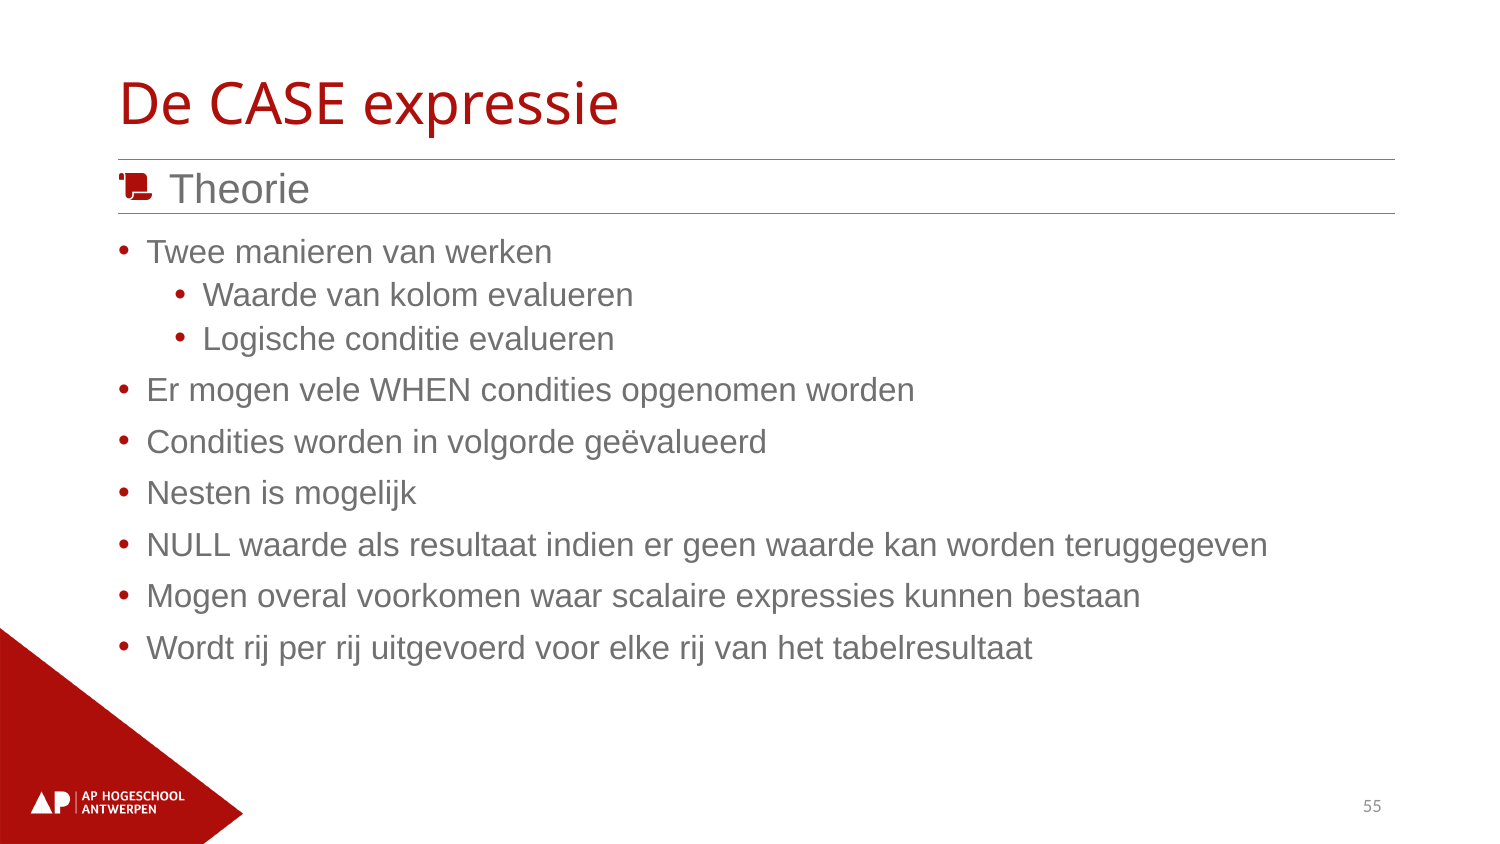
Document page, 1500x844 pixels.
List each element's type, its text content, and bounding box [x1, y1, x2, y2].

slide_number 55 [1263, 782, 1397, 827]
list Twee manieren van werken Waarde van kolom evalueren Logische conditie evalueren Er mogen vele WHEN condities opgenomen worden Condities worden in volgorde geëvalueerd Nesten is mogelijk NULL waarde als resultaat indien er geen waarde kan worden teruggegeven Mogen overal voorkomen waar scalaire expressies kunnen bestaan Wordt rij per rij uitgevoerd voor elke rij van het tabelresultaat [103, 226, 1397, 690]
picture [0, 623, 246, 844]
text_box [118, 154, 1429, 220]
title De CASE expressie [103, 66, 1397, 141]
